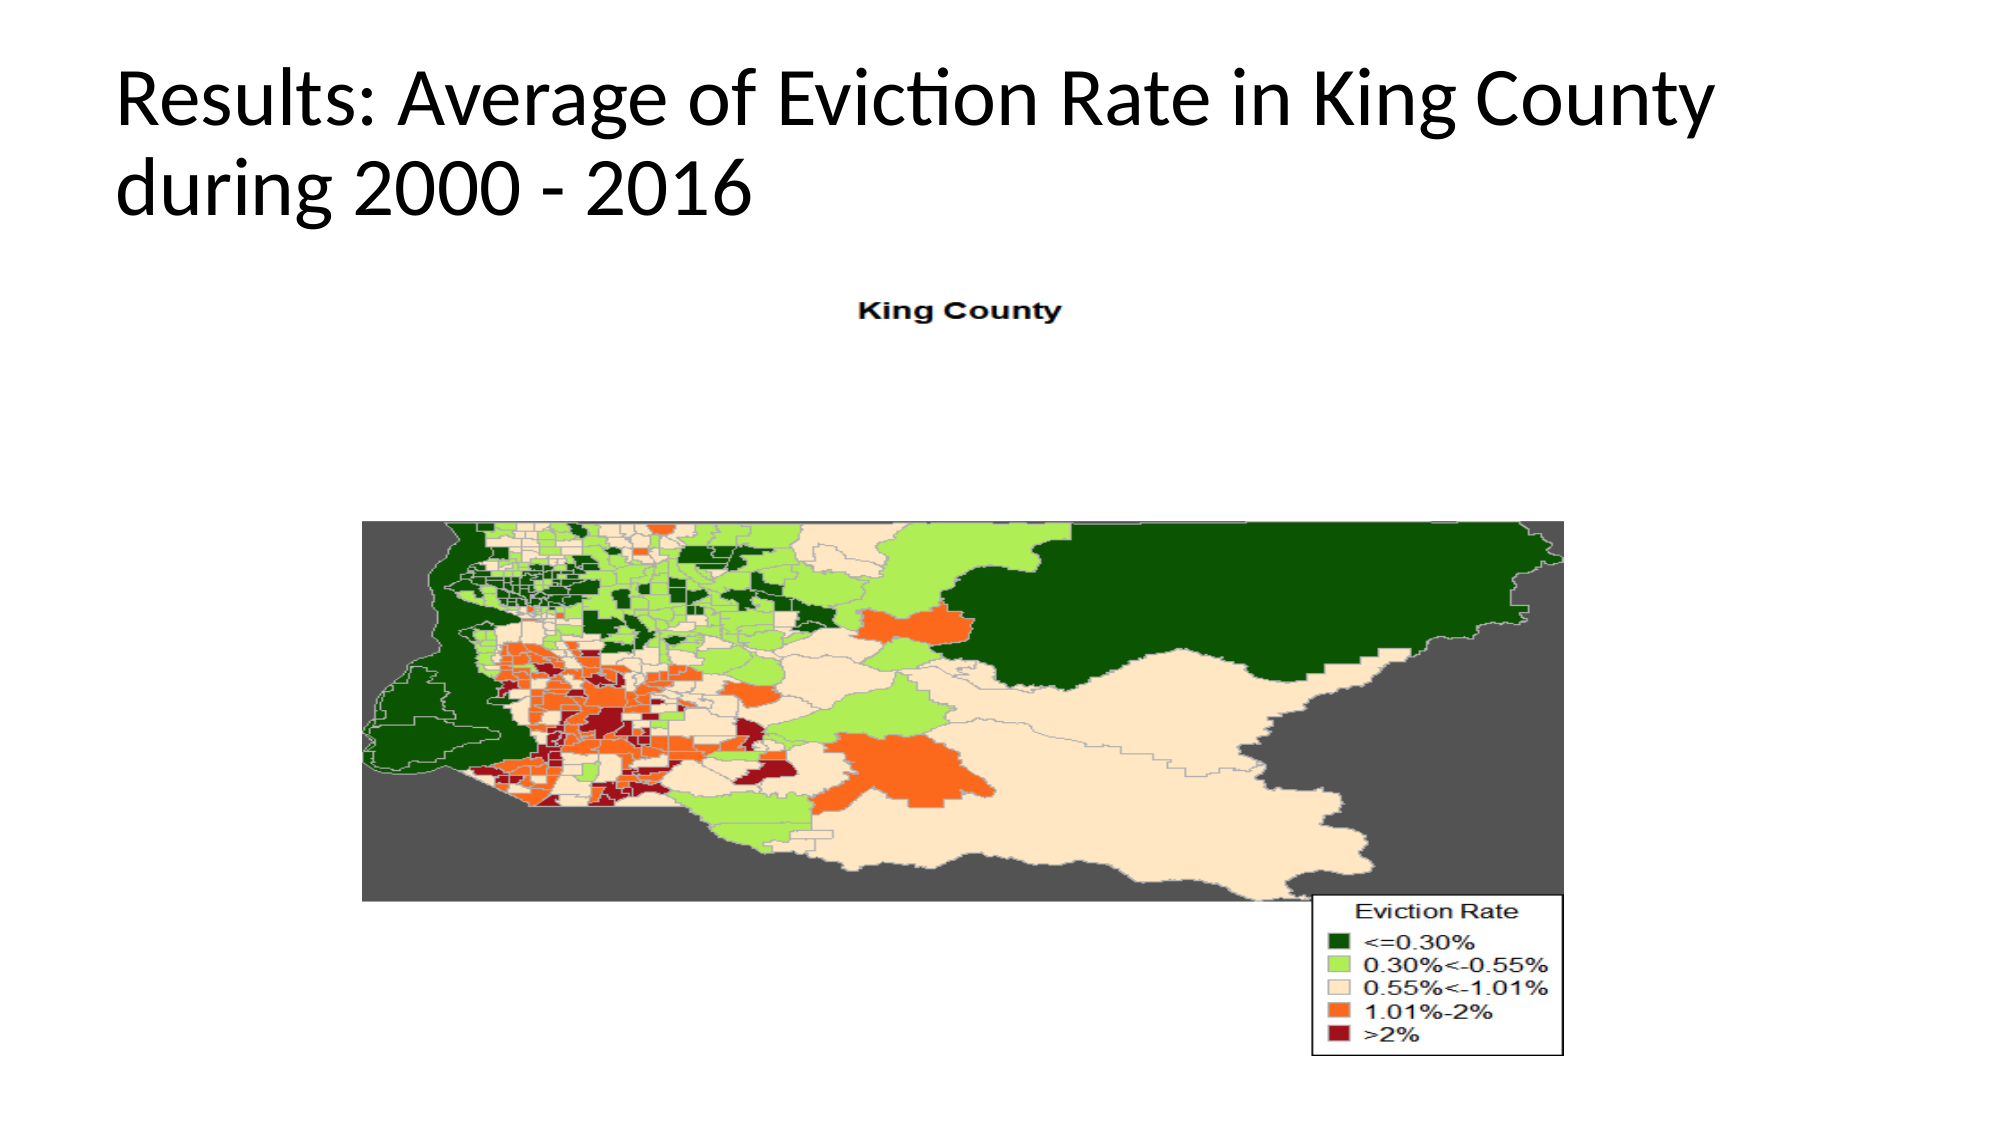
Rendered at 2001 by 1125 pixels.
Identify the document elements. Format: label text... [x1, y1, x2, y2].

title Results: Average of Eviction Rate in King County during 2000 - 2016 [100, 34, 1826, 253]
picture [362, 252, 1564, 1056]
